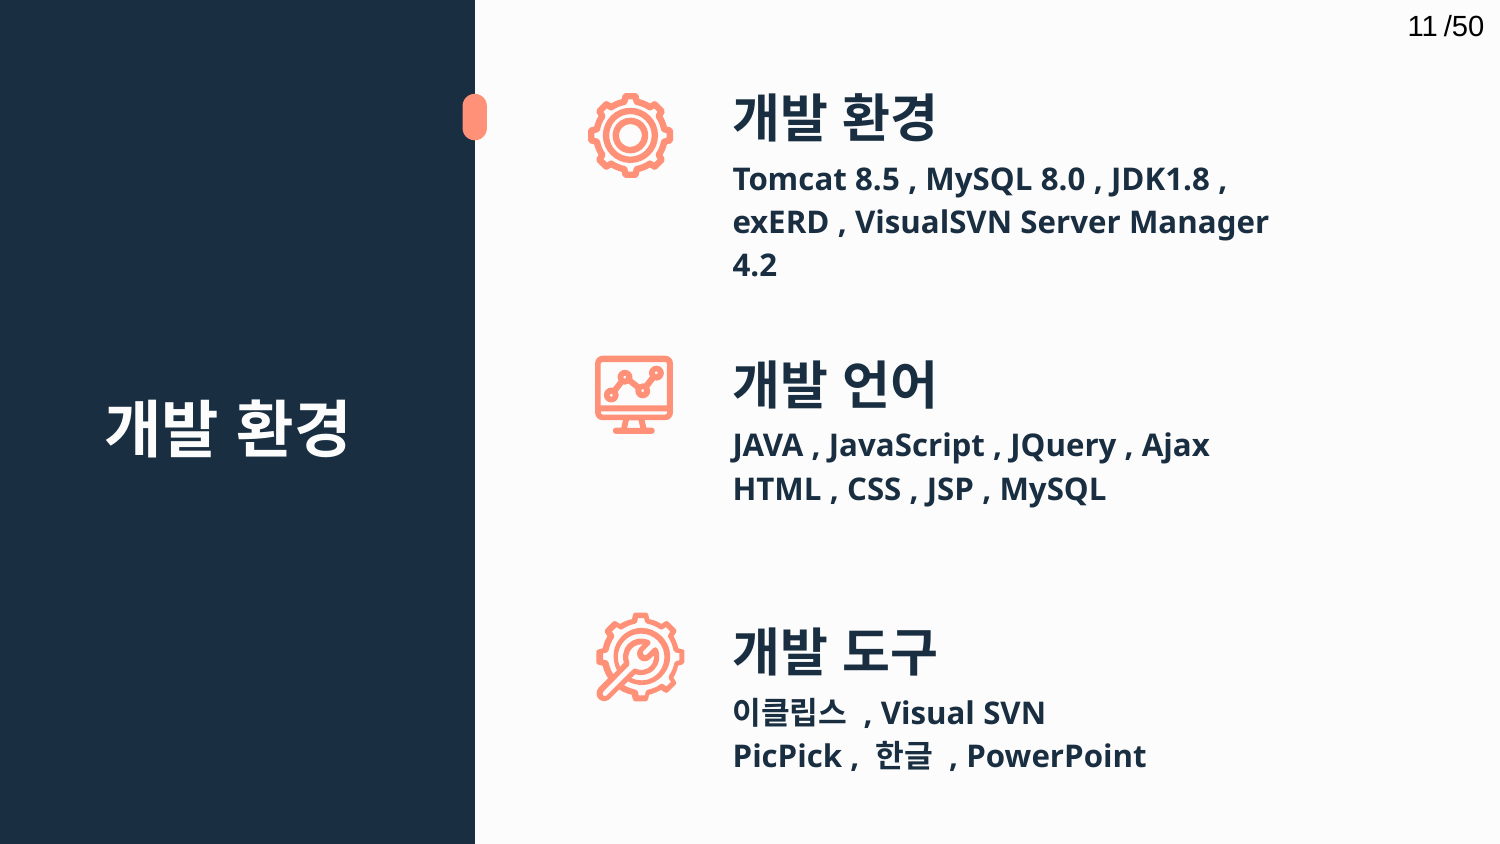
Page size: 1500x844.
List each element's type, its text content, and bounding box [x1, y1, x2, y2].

text_box 11 [1381, 0, 1428, 60]
text_box [462, 93, 487, 141]
subtitle 개발 환경 [717, 61, 1301, 134]
subtitle 개발 도구 [717, 594, 1301, 668]
subtitle JAVA , JavaScript , JQuery , Ajax HTML , CSS , JSP , MySQL [717, 405, 1301, 505]
text_box [596, 612, 685, 702]
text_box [588, 93, 673, 178]
title 개발 환경 [0, 280, 475, 563]
subtitle Tomcat 8.5 , MySQL 8.0 , JDK1.8 , exERD , VisualSVN Server Manager 4.2 [717, 138, 1301, 238]
subtitle 이클립스 , Visual SVN PicPick , 한글 , PowerPoint [717, 672, 1301, 772]
text_box /50 [1428, 0, 1500, 60]
subtitle 개발 언어 [717, 327, 1301, 401]
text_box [595, 356, 673, 434]
